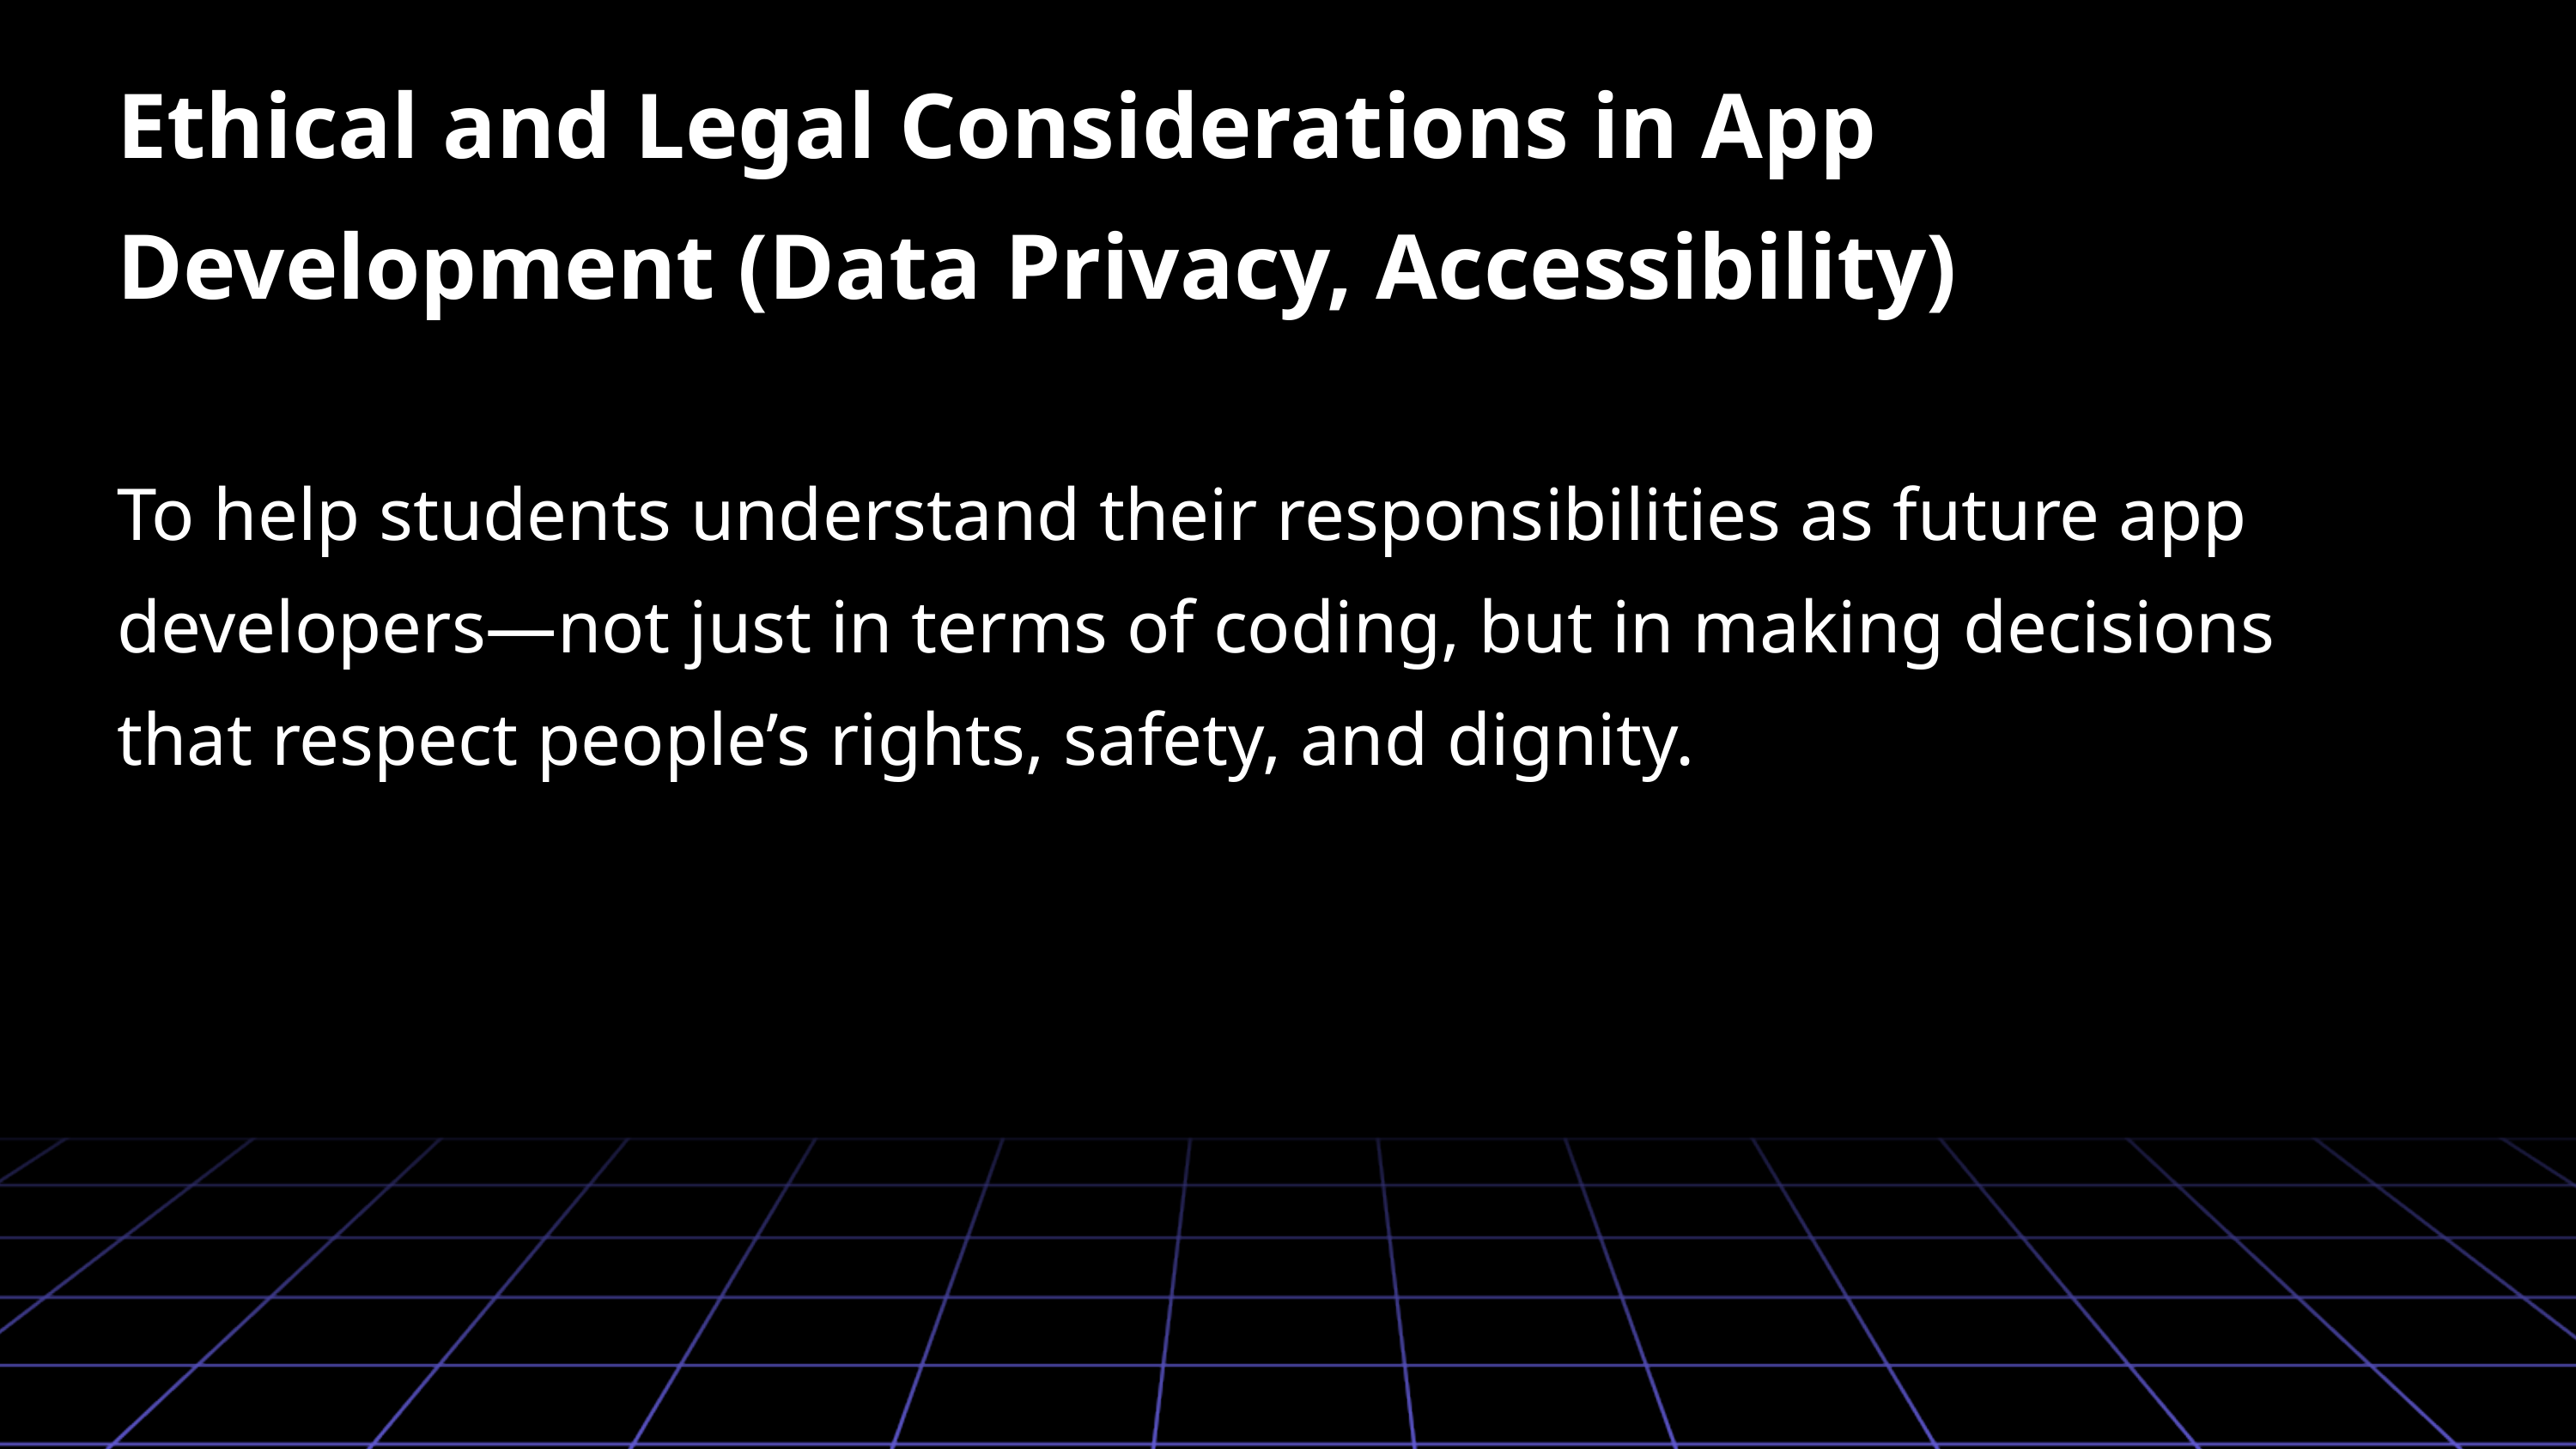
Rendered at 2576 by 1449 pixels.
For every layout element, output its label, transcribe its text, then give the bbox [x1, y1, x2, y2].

text_box [0, 1137, 2576, 1449]
text_box To help students understand their responsibilities as future app developers—not just in terms of coding, but in making decisions that respect people’s rights, safety, and dignity. [117, 442, 2422, 780]
text_box Ethical and Legal Considerations in App Development (Data Privacy, Accessibility) [117, 35, 2060, 318]
